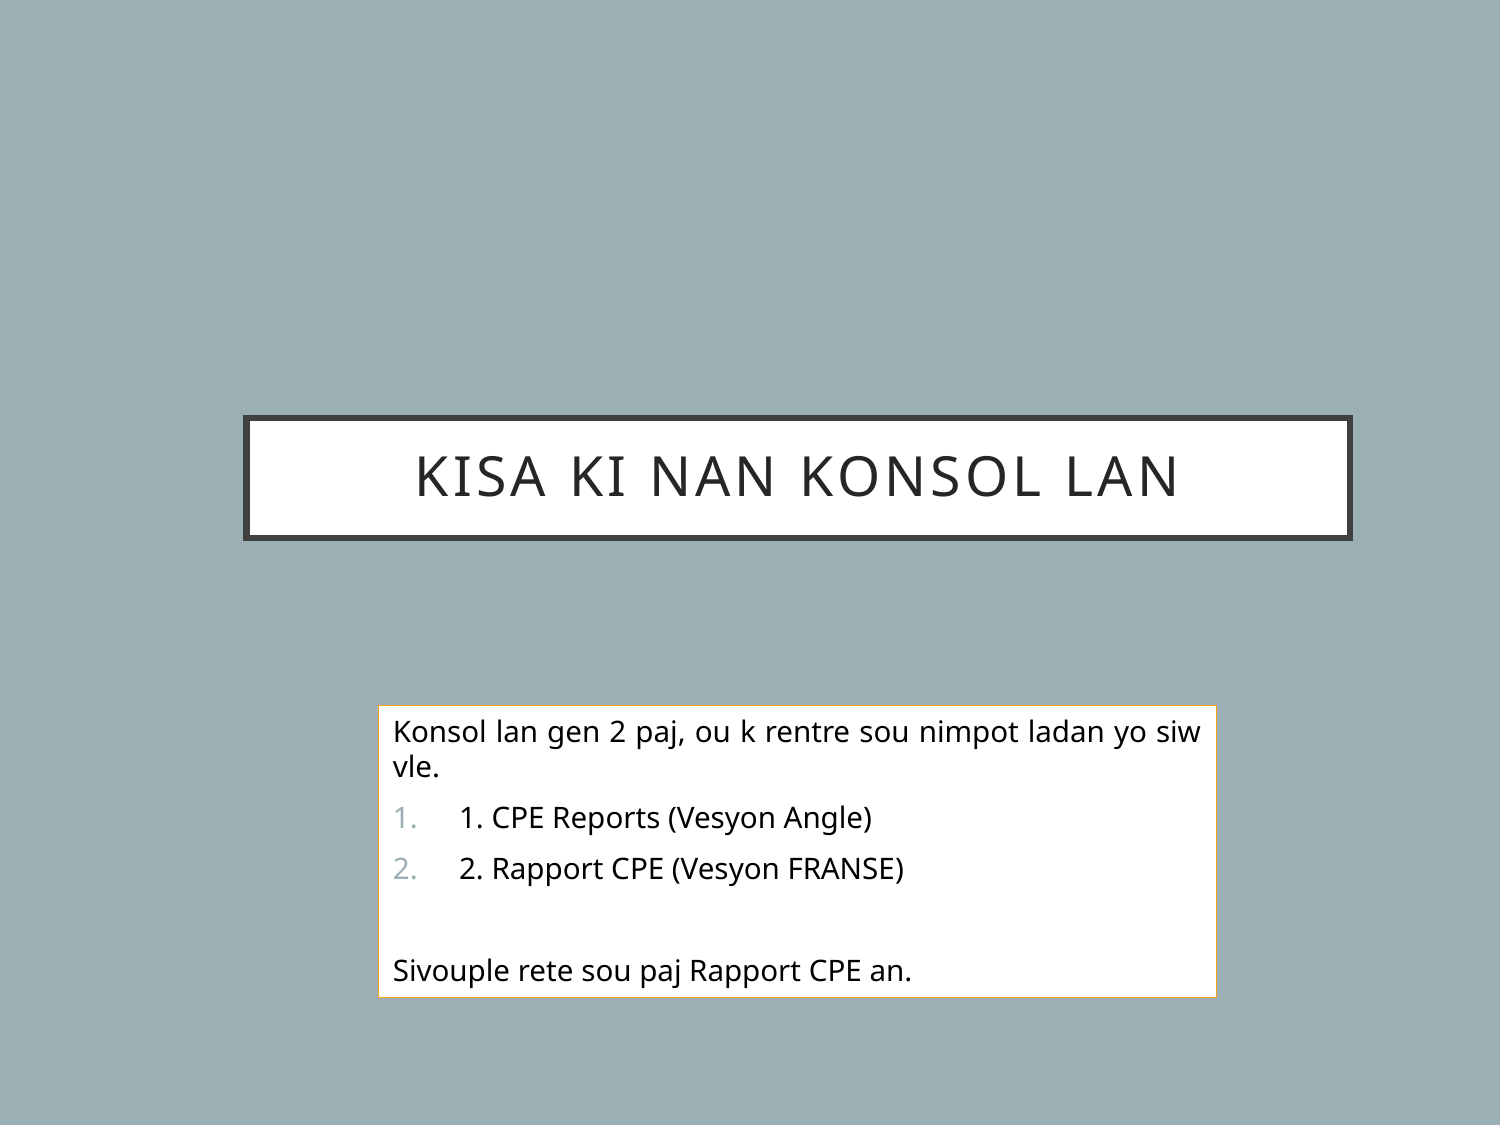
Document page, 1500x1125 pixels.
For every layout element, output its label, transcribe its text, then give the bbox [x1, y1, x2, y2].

title KISA ki nan KONSOL lan [243, 415, 1353, 541]
subtitle Konsol lan gen 2 paj, ou k rentre sou nimpot ladan yo siw vle. 1. CPE Reports (Vesyon Angle) 2. Rapport CPE (Vesyon FRANSE) Sivouple rete sou paj Rapport CPE an. [378, 705, 1217, 998]
